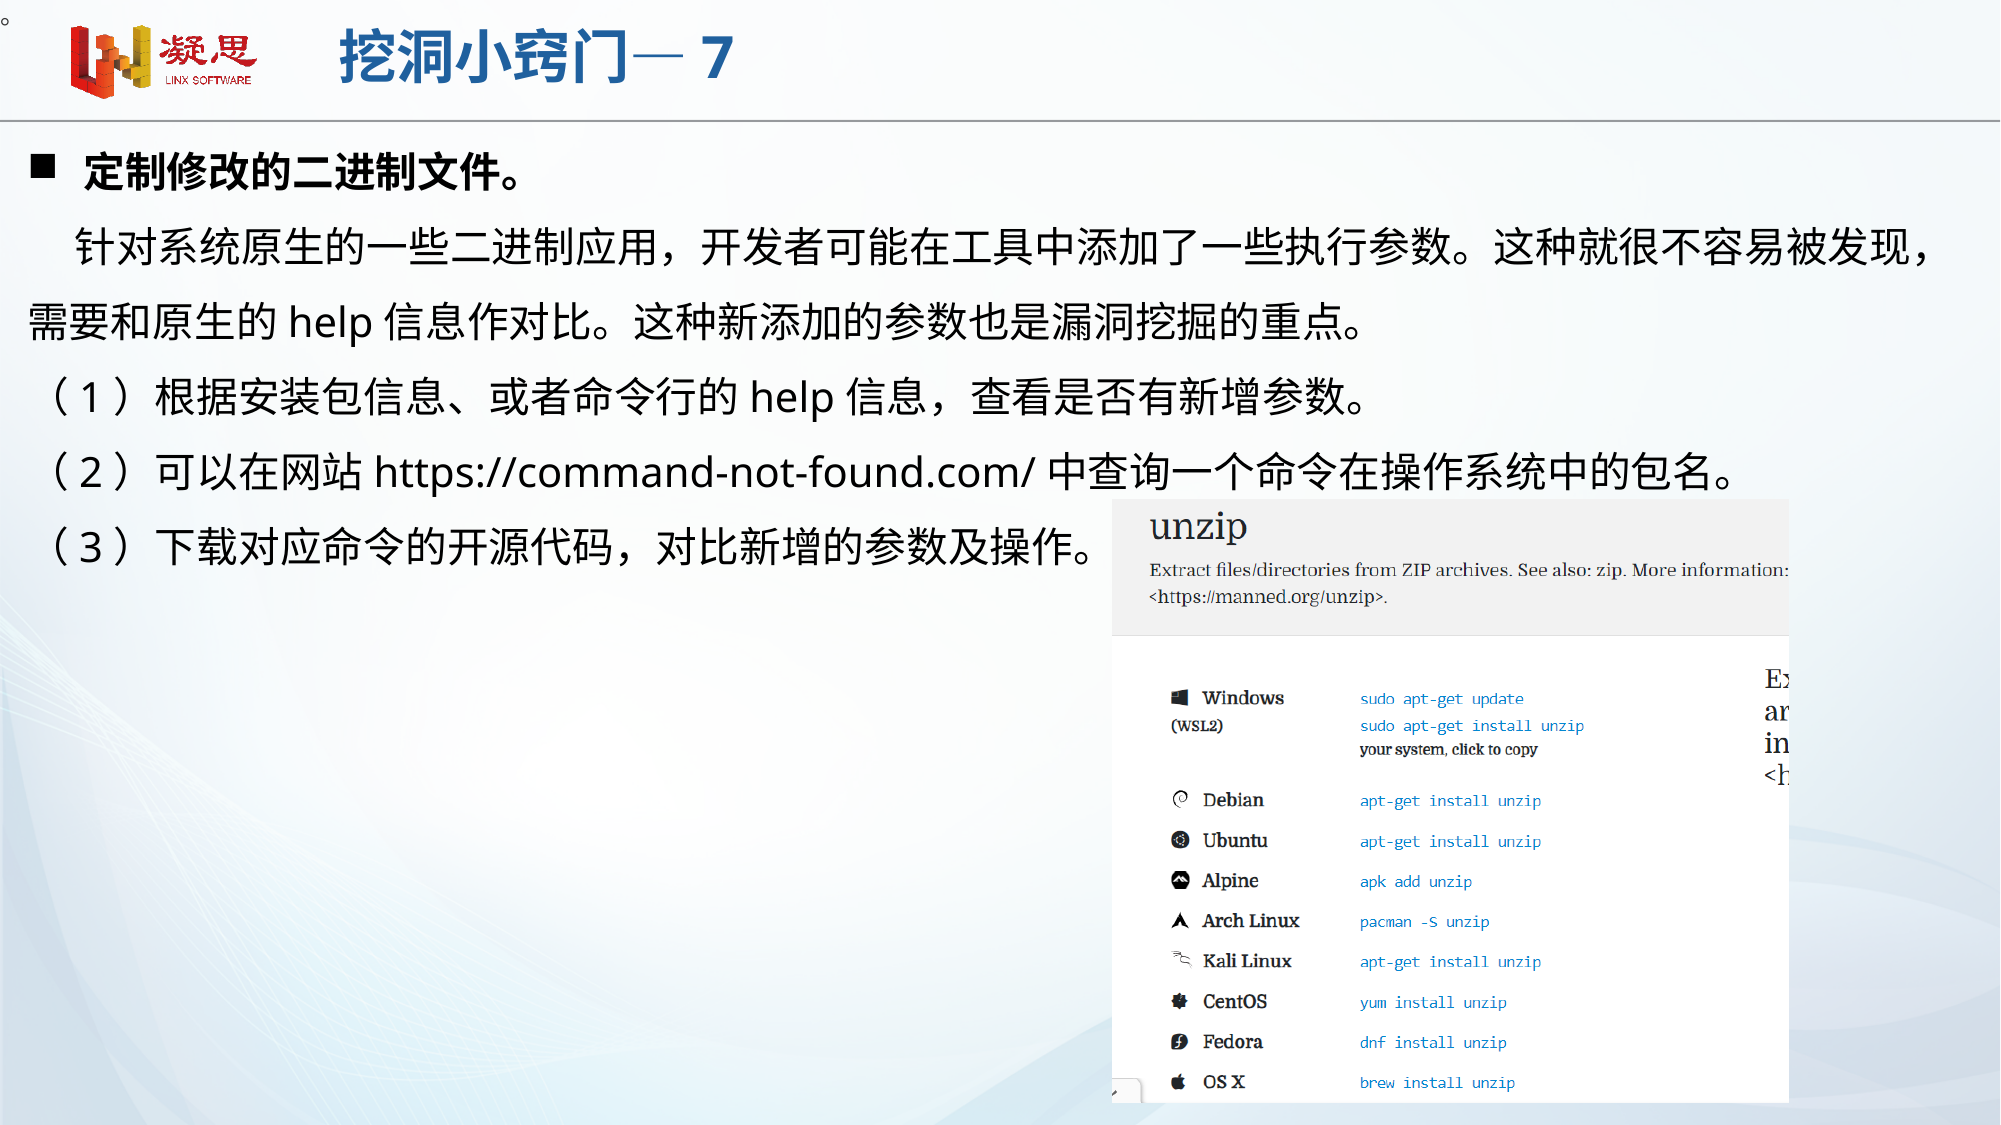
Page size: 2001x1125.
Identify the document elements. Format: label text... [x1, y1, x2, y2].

title 挖洞小窍门—7 [323, 0, 1902, 113]
text_box 定制修改的二进制文件。 针对系统原生的一些二进制应用，开发者可能在工具中添加了一些执行参数。这种就很不容易被发现，需要和原生的help信息作对比。这种新添加的参数也是漏洞挖掘的重点。 （1）根据安装包信息、或者命令行的help信息，查看是否有新增参数。 （2）可以在网站https://command-not-found.com/中查询一个命令在操作系统中的包名。 （3）下载对应命令的开源代码，对比新增的参数及操作。 [12, 113, 1932, 789]
text_box 。 [0, 0, 26, 96]
picture [0, 0, 2001, 1125]
